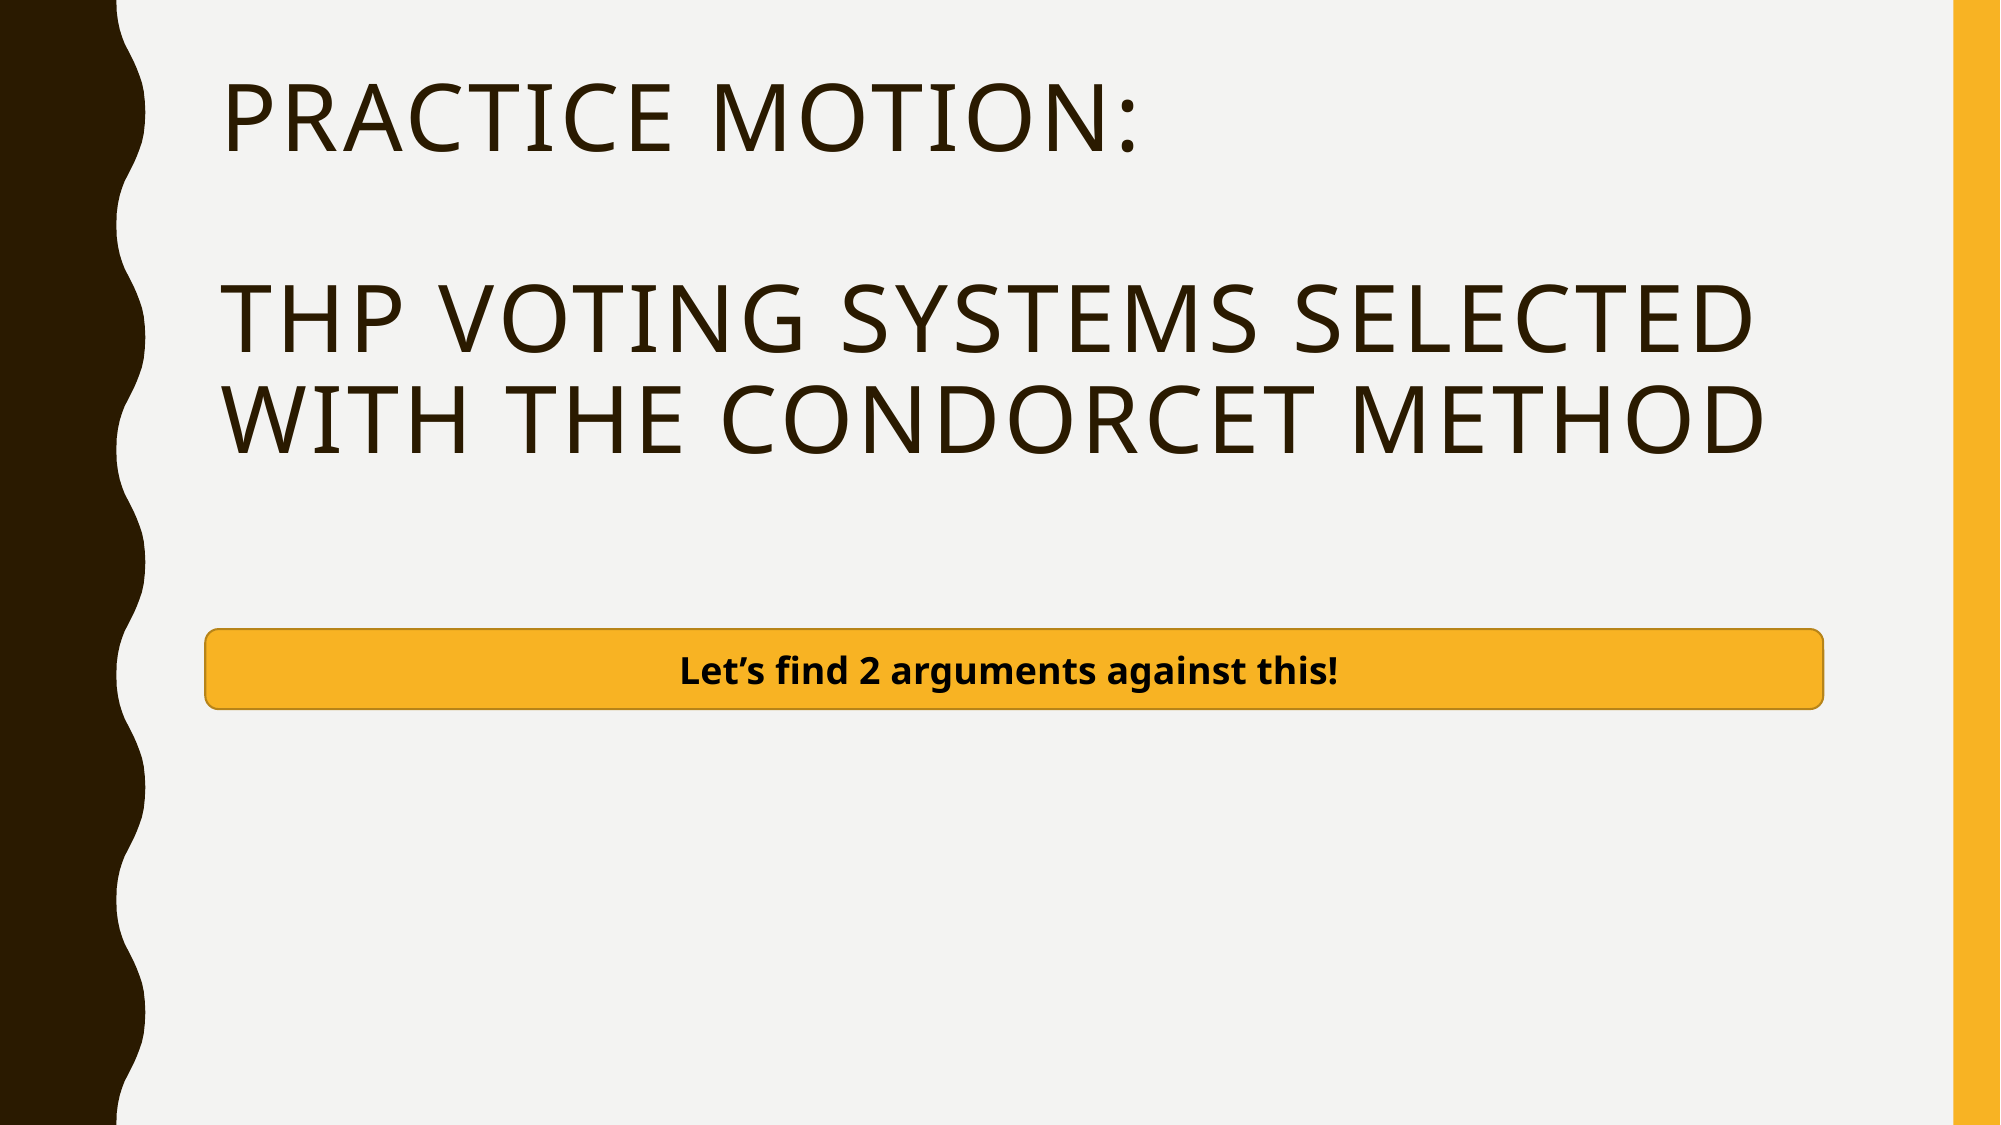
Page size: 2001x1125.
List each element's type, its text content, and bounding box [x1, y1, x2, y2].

title Practice motion: THP voting systems selected with the condorcet method [205, 62, 1875, 490]
text_box Let’s find 2 arguments against this! [204, 628, 1825, 711]
